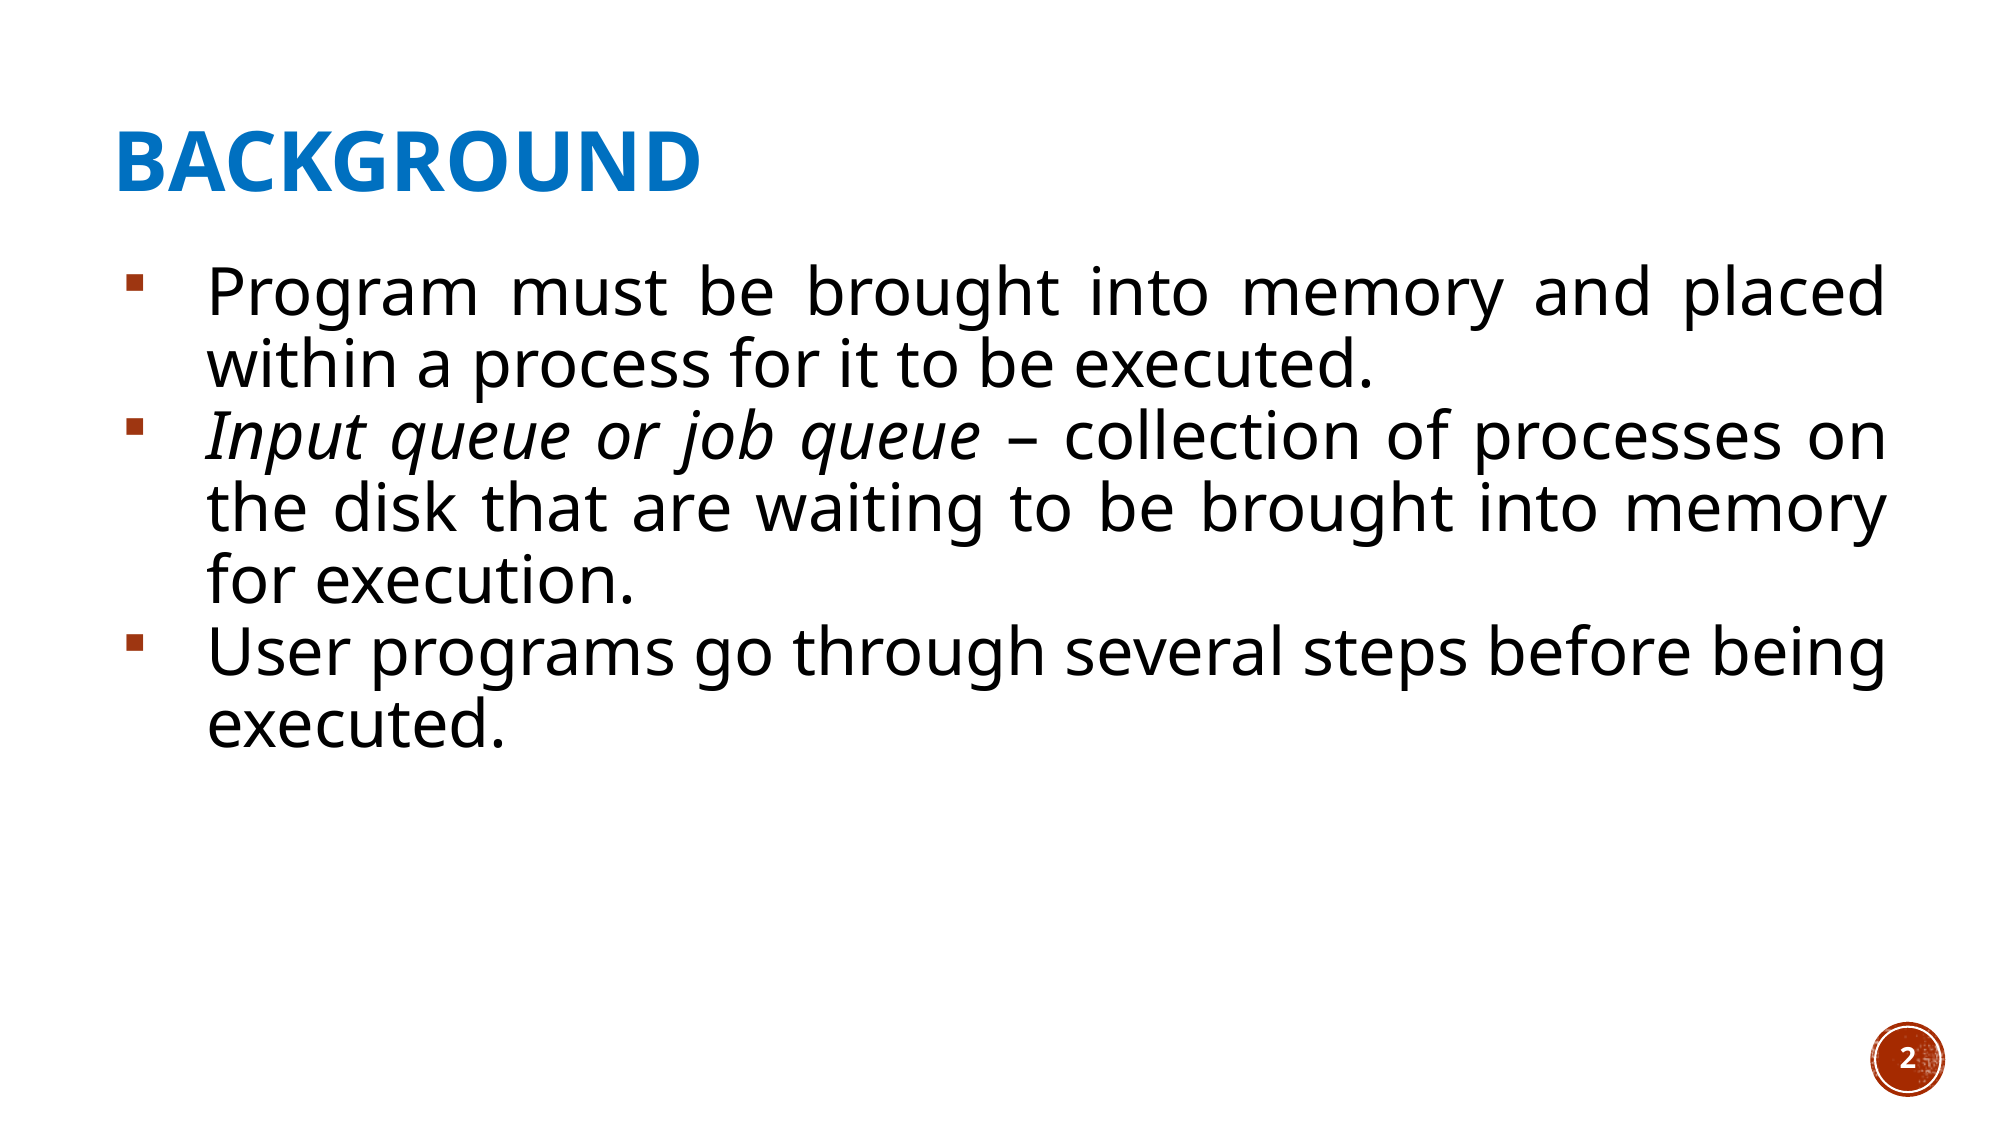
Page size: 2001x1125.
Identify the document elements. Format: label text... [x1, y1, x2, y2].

list Program must be brought into memory and placed within a process for it to be executed. Input queue or job queue – collection of processes on the disk that are waiting to be brought into memory for execution. User programs go through several steps before being executed. [97, 250, 1905, 1089]
title Background [97, 79, 1905, 250]
slide_number 2 [1855, 1028, 1961, 1089]
